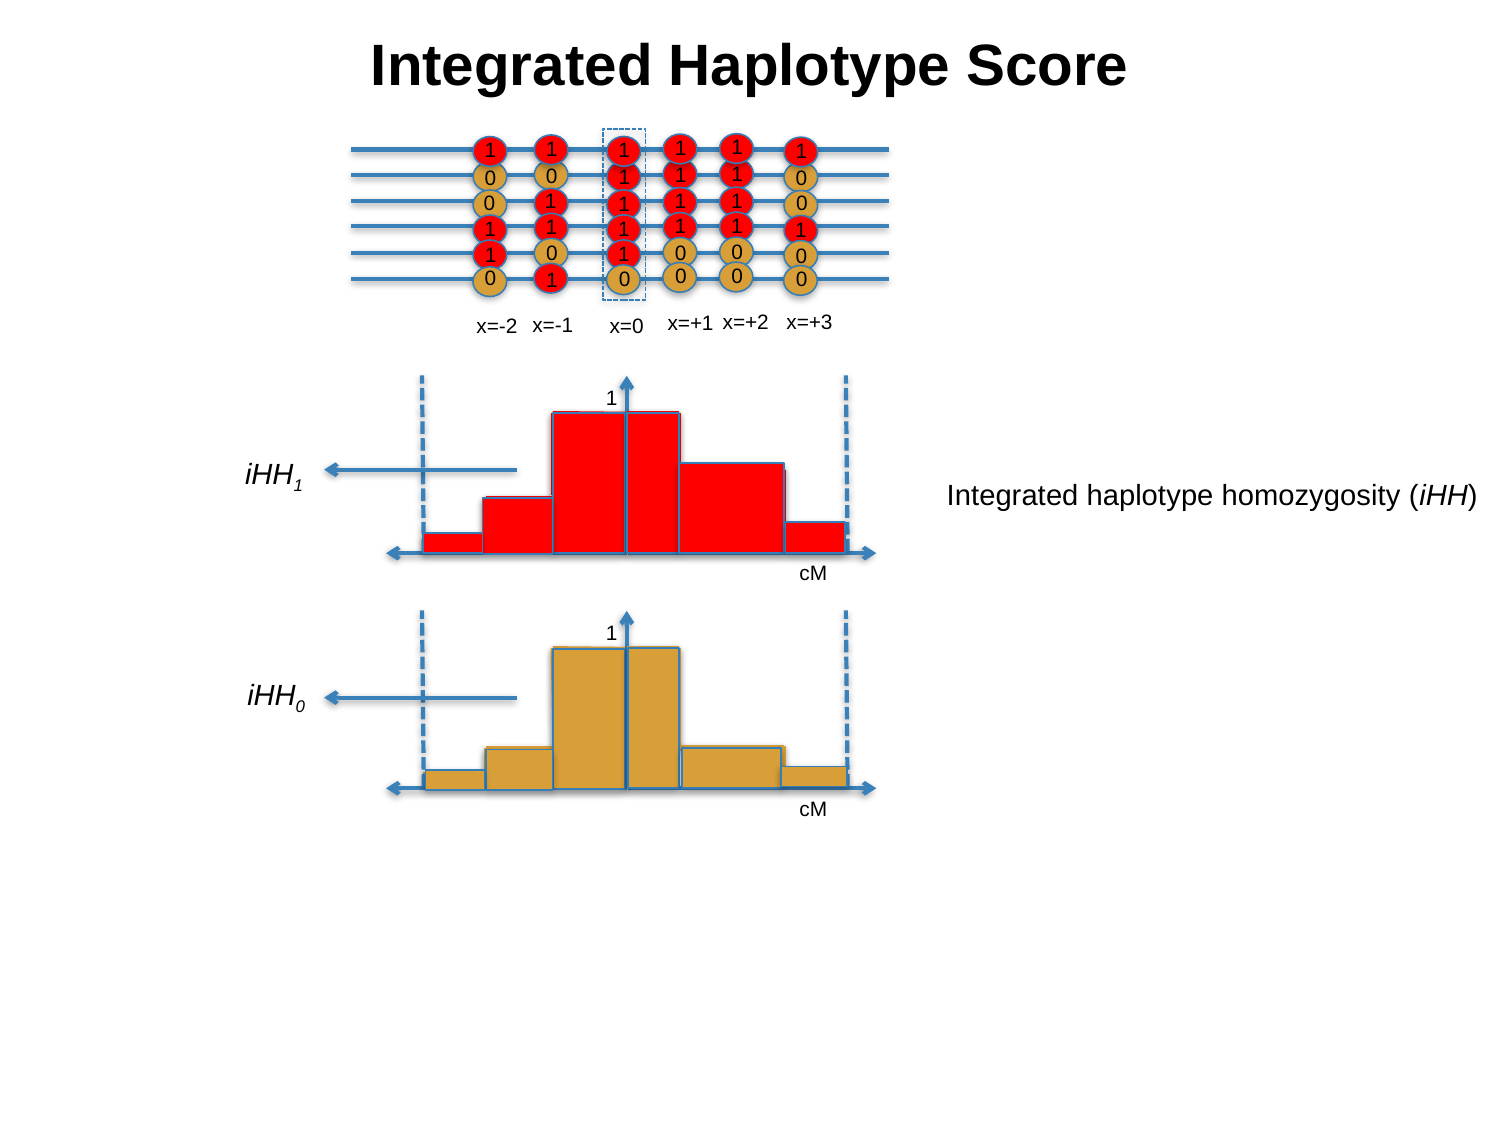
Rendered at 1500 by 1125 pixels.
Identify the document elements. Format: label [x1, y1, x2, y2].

text_box [594, 301, 897, 345]
text_box [232, 668, 321, 724]
text_box [230, 447, 318, 503]
text_box [461, 304, 589, 346]
text_box [323, 375, 877, 592]
text_box [858, 784, 876, 788]
text_box [323, 610, 877, 829]
text_box [931, 468, 1493, 519]
title [75, 12, 1425, 112]
text_box [350, 126, 890, 301]
